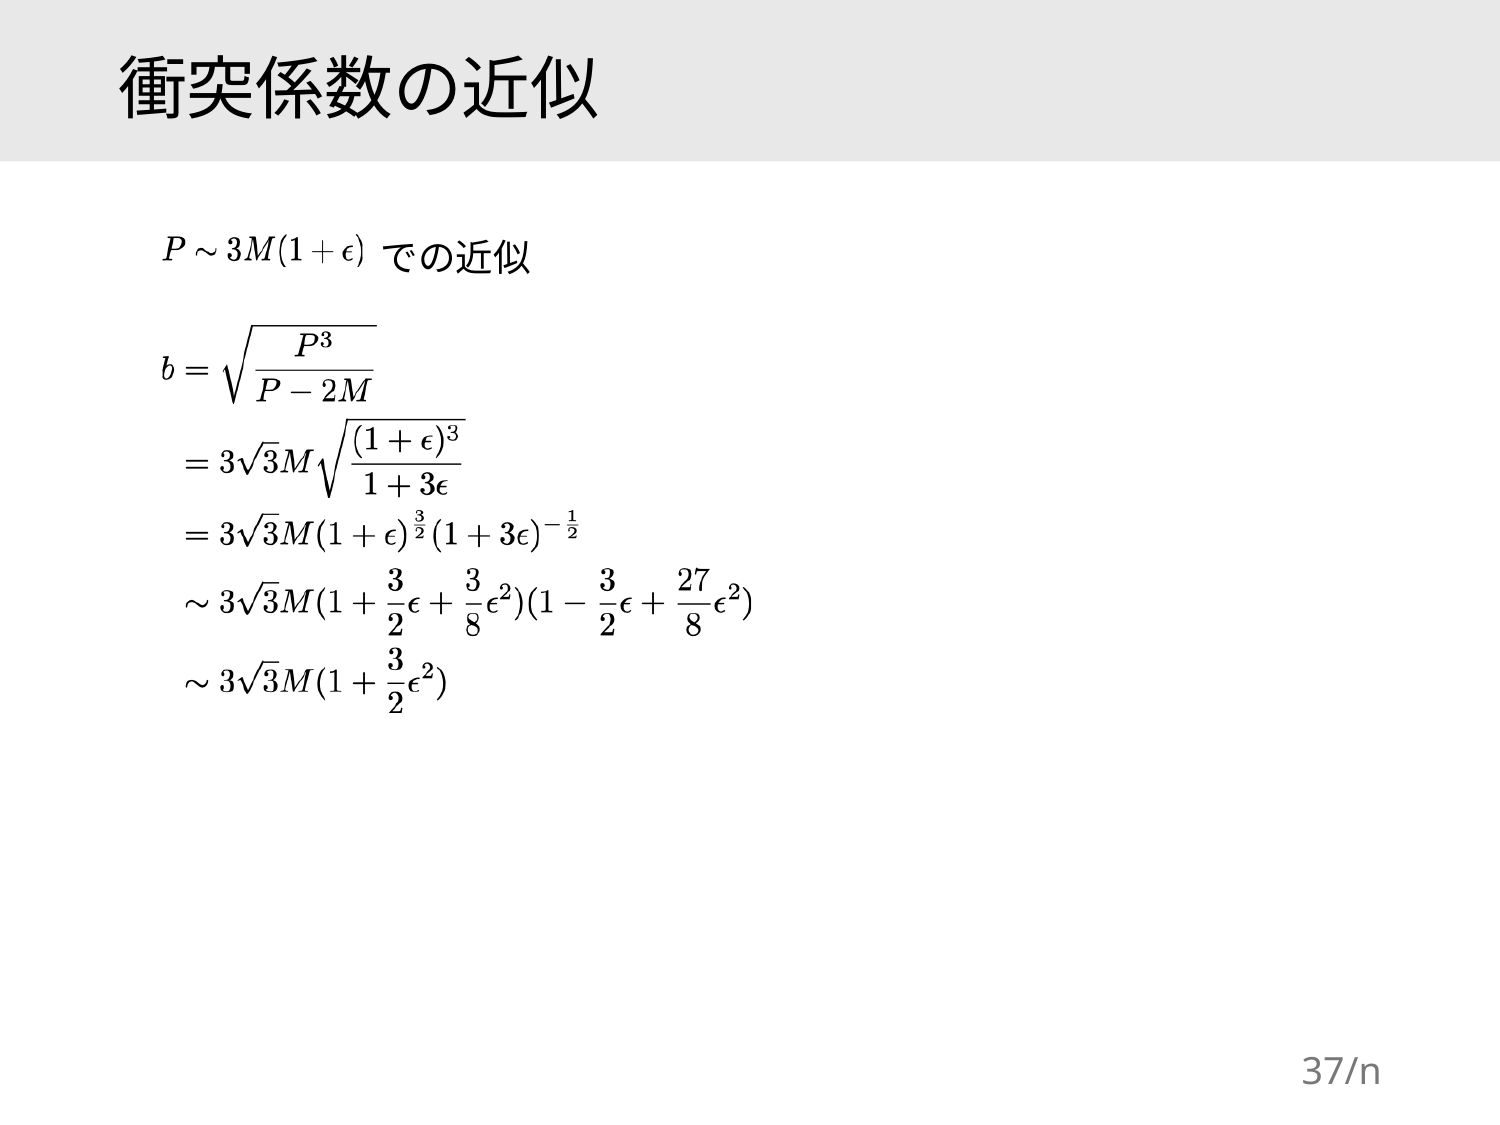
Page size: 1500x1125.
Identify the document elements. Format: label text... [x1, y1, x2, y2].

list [162, 324, 752, 713]
slide_number 37/n [1059, 1042, 1397, 1103]
text_box での近似 [103, 203, 1397, 1065]
text_box [0, 0, 1500, 163]
title 衝突係数の近似 [103, 11, 1397, 173]
picture [162, 234, 363, 267]
